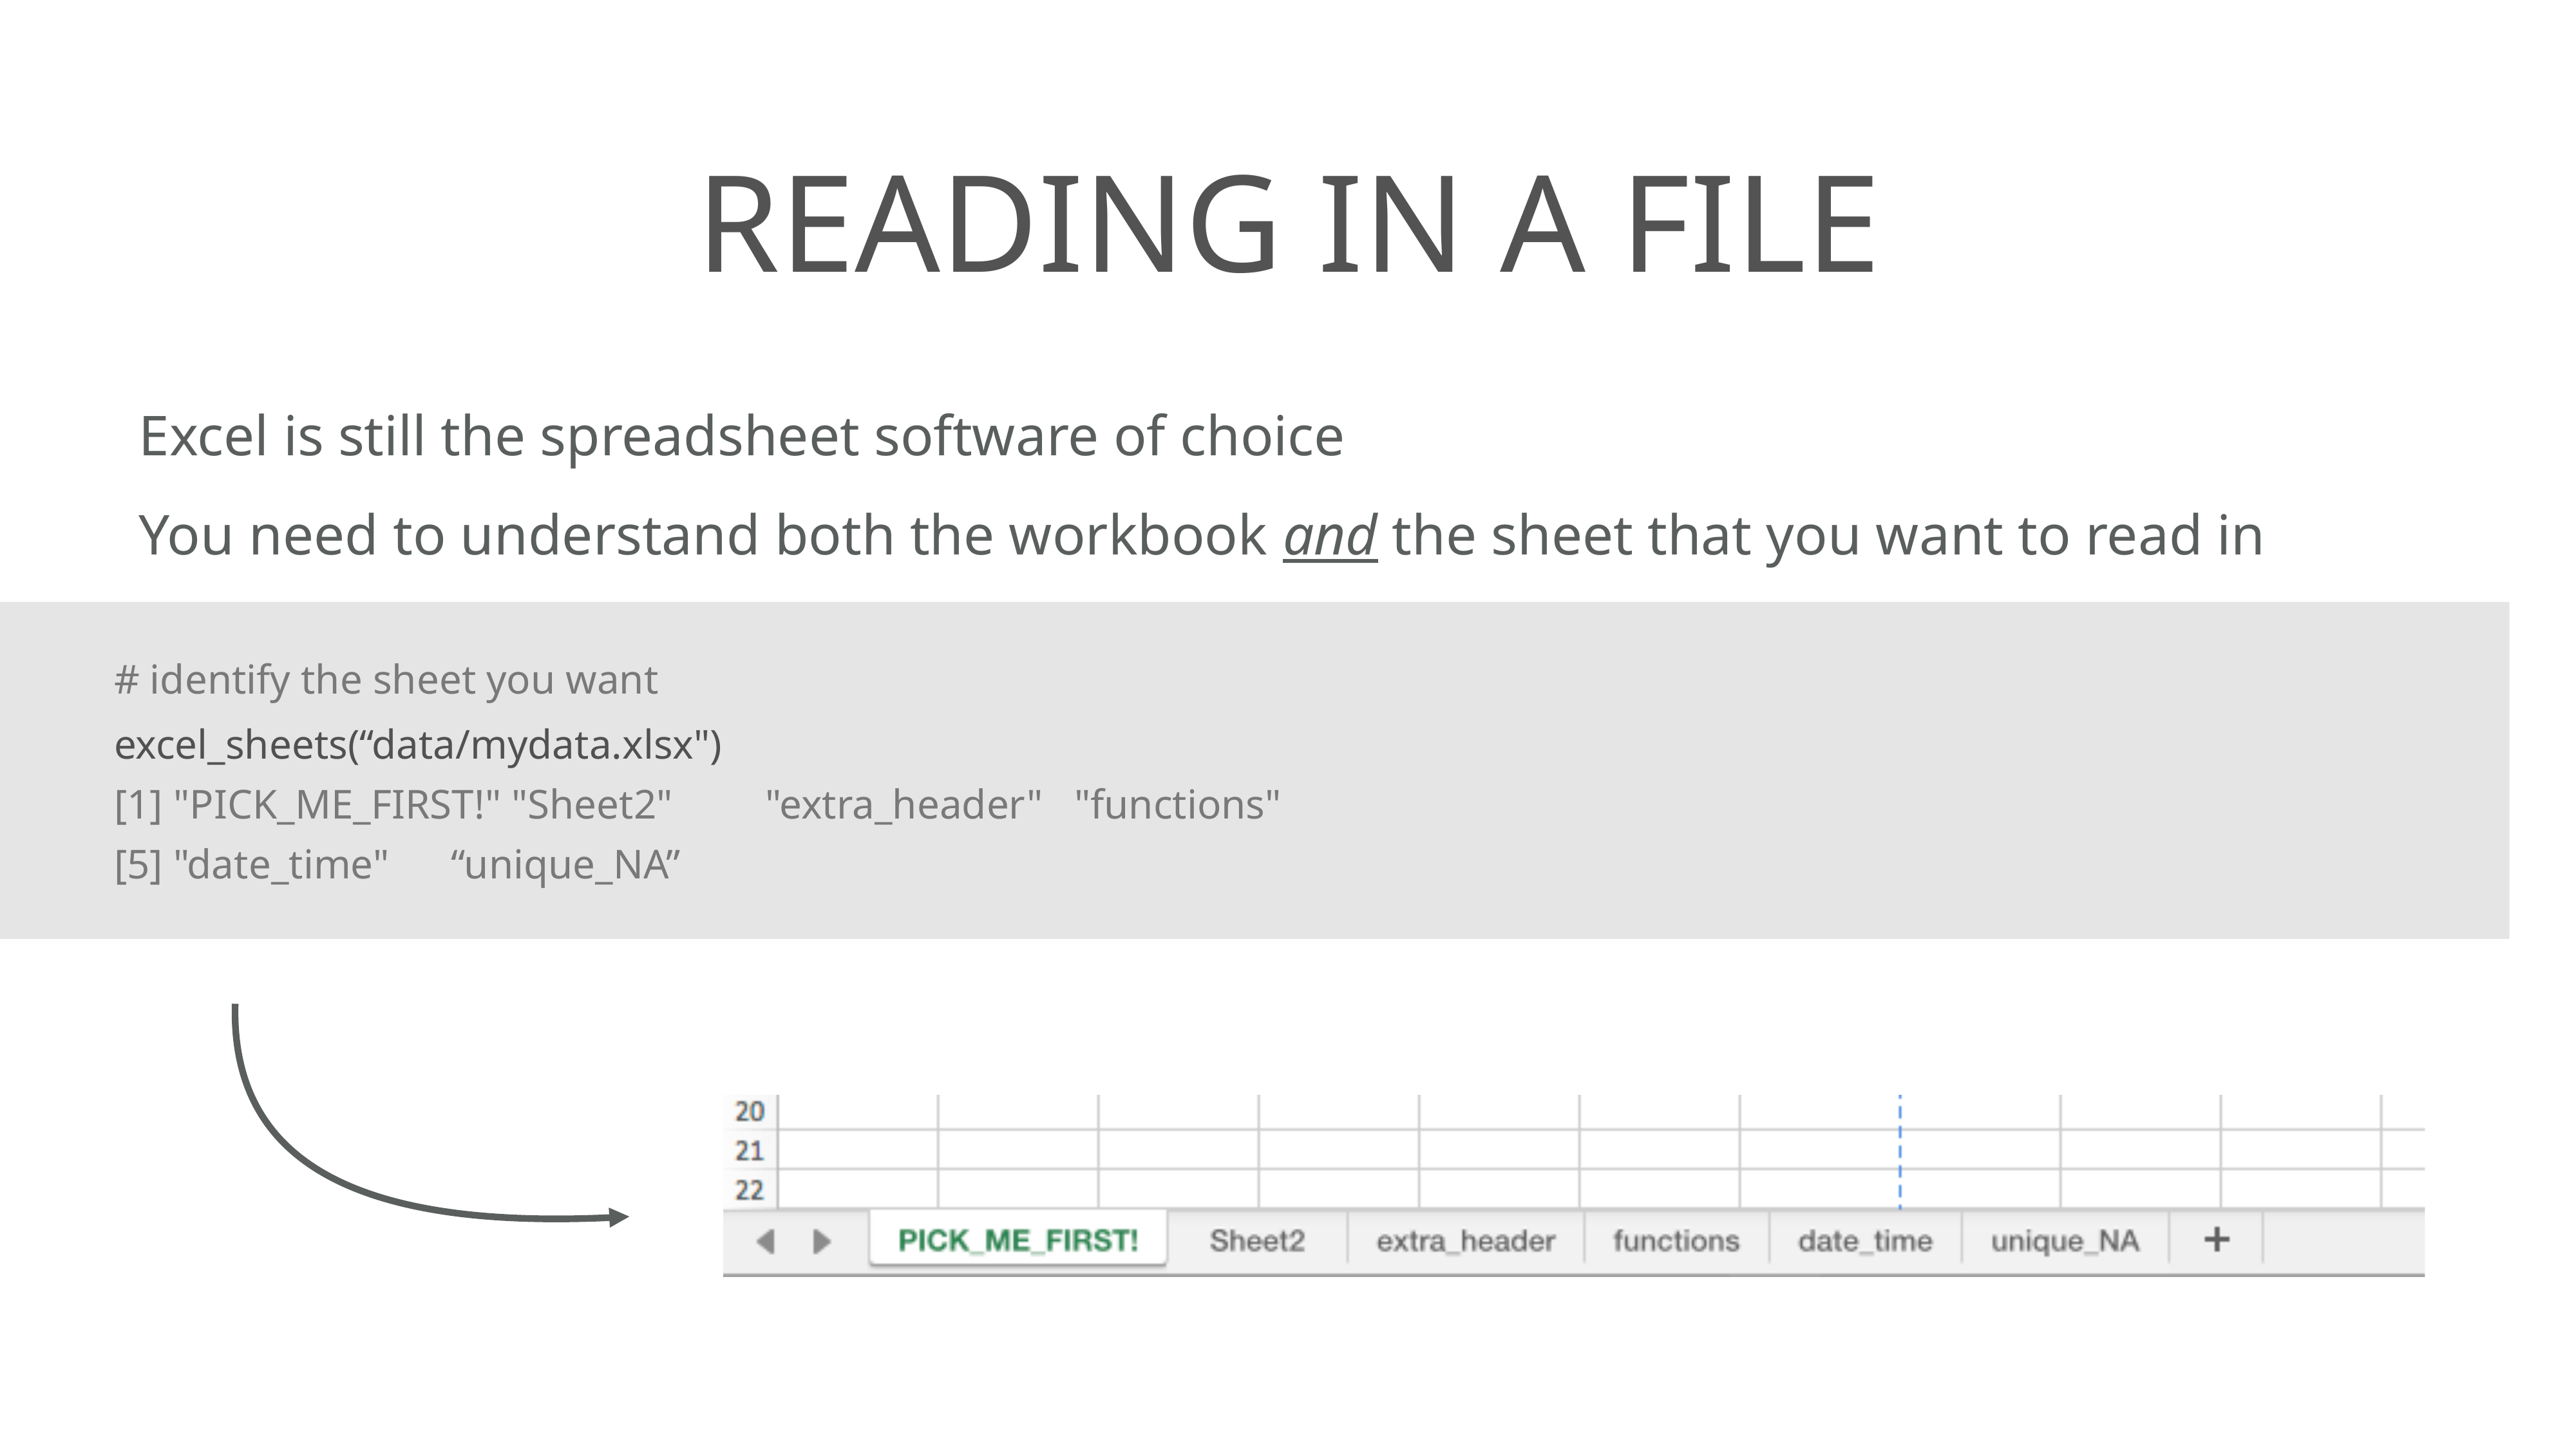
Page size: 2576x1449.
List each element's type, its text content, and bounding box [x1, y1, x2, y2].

text_box [234, 1003, 630, 1221]
picture [723, 1094, 2425, 1277]
title reading in a file [70, 37, 2507, 401]
list # identify the sheet you want excel_sheets(“data/mydata.xlsx") [1] "PICK_ME_FIRST!" "Sheet2" "extra_header" "functions" [5] "date_time" “unique_NA” [0, 601, 2510, 940]
text_box Excel is still the spreadsheet software of choice You need to understand both the workbook and the sheet that you want to read in [133, 362, 2481, 601]
